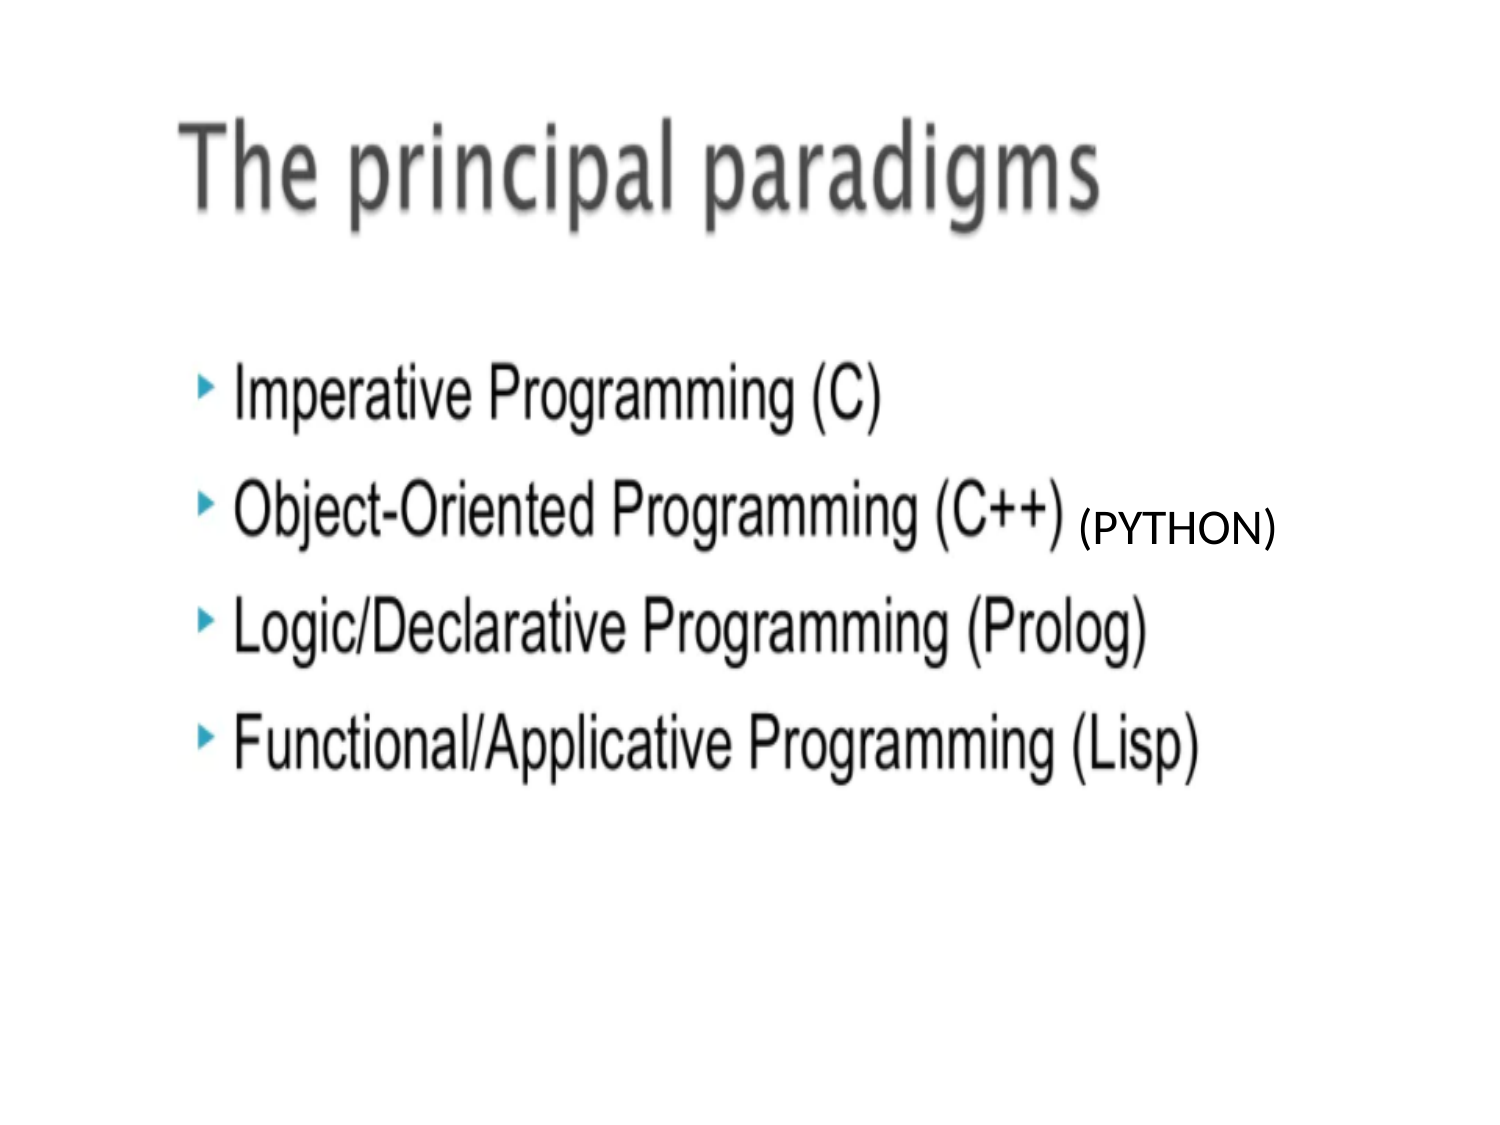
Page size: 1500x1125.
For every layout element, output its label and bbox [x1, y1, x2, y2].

picture [137, 62, 1356, 1076]
